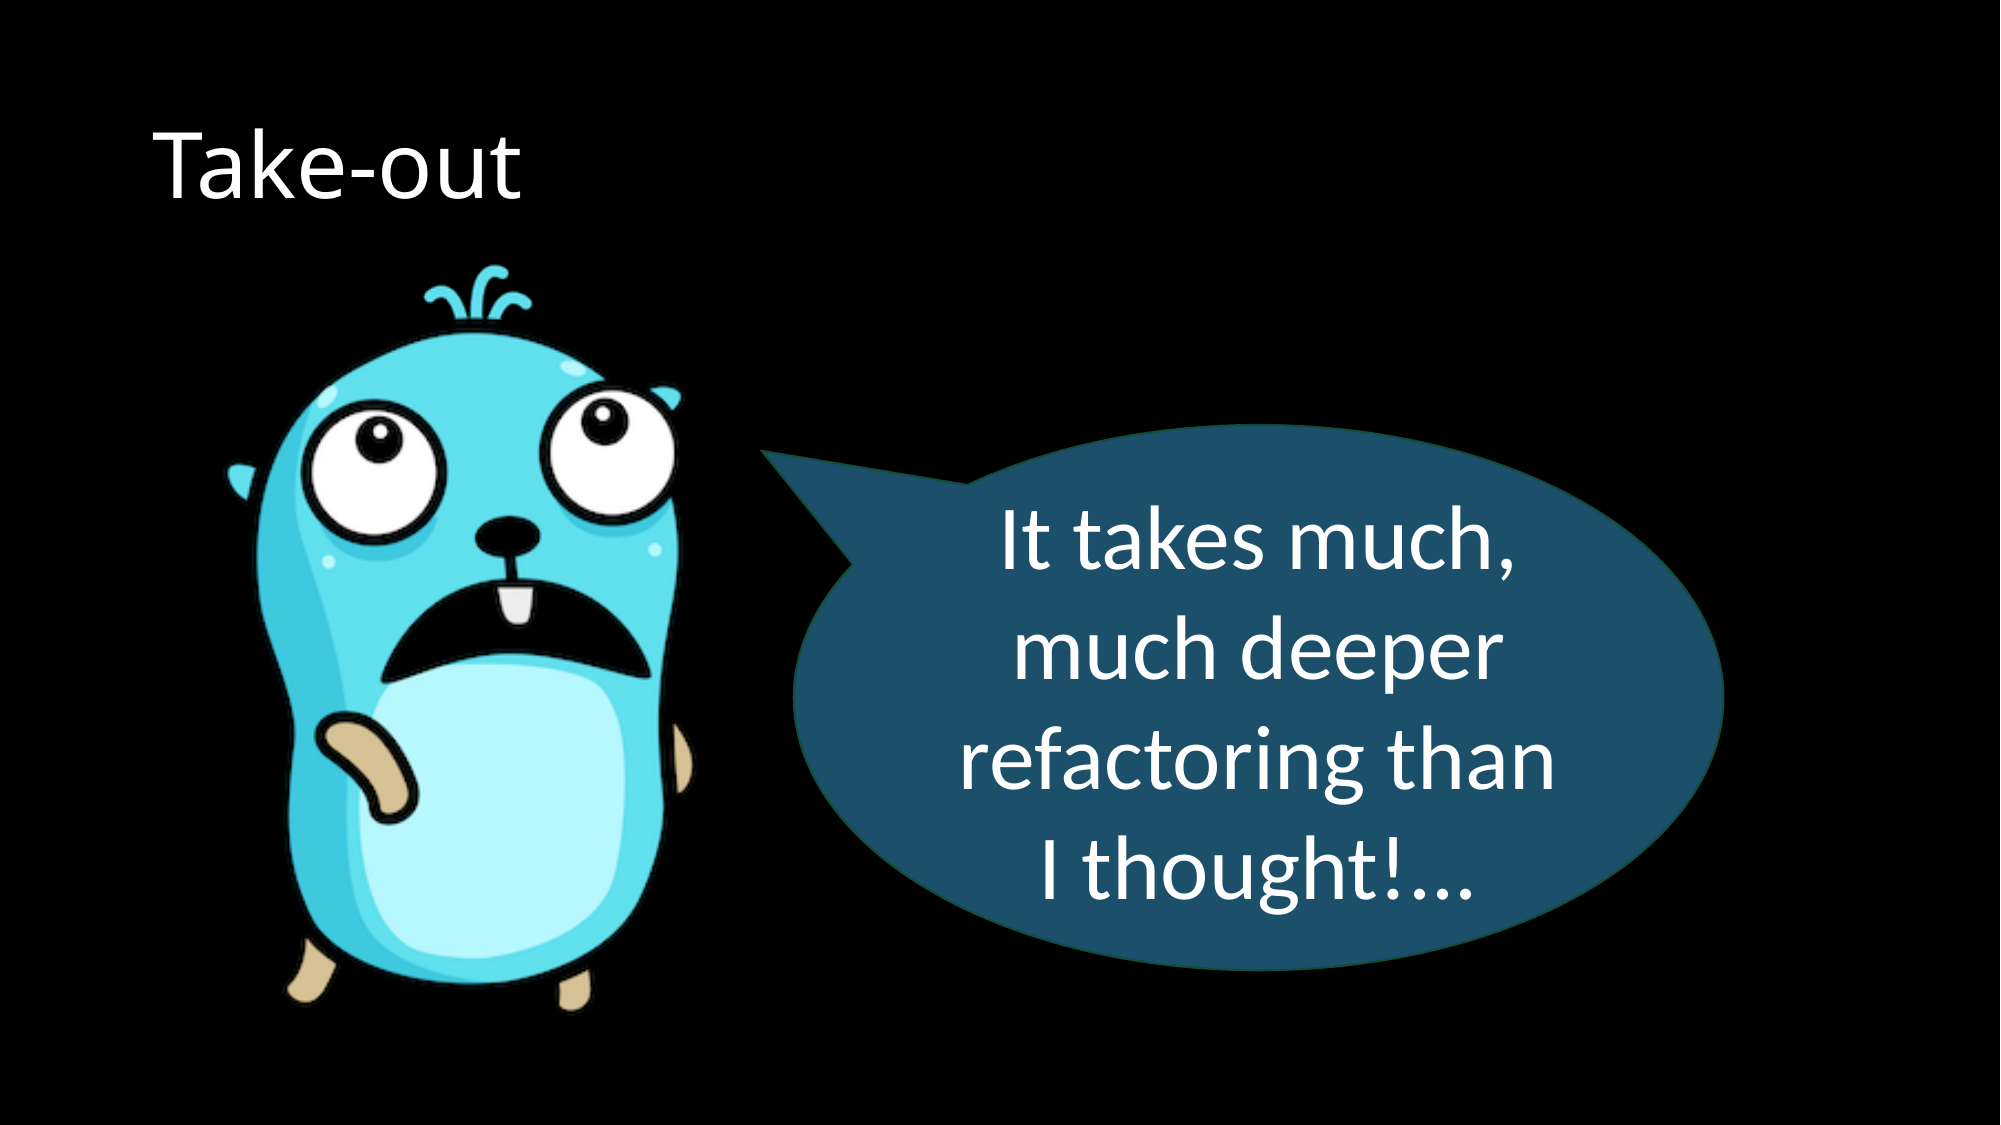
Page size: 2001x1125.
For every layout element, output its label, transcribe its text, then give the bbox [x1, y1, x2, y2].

title Take-out [137, 59, 1863, 278]
text_box It takes much, much deeper refactoring than I thought!... [854, 423, 1725, 972]
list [80, 258, 854, 1032]
